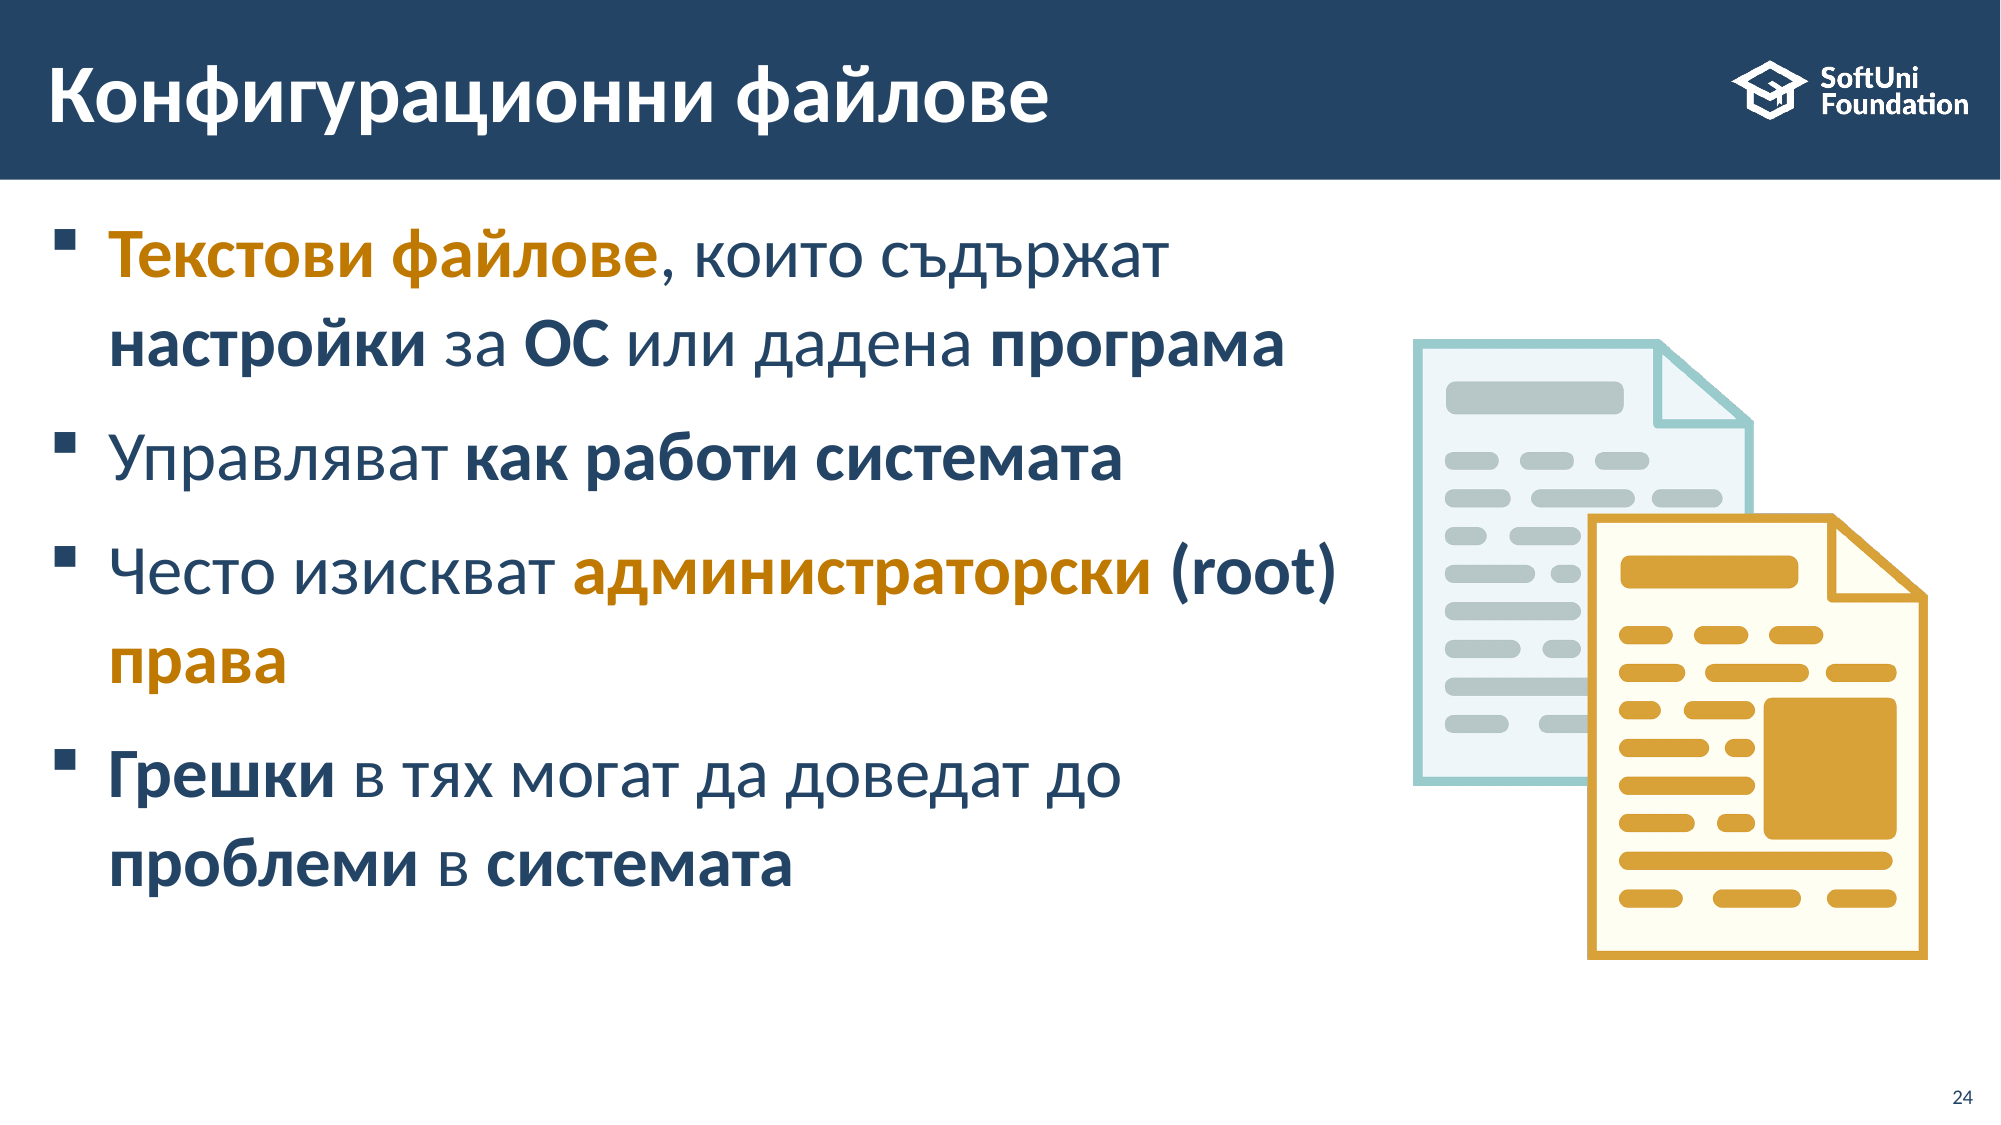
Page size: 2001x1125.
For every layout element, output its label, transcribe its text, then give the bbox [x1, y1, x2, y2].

picture [1413, 339, 1929, 960]
slide_number 24 [1927, 1067, 1989, 1117]
list Текстови файлове, които съдържат настройки за ОС или дадена програма Управляват как работи системата Често изискват администраторски (root) права Грешки в тях могат да доведат до проблеми в системата [31, 196, 1463, 1104]
title Конфигурационни файлове [31, 16, 1716, 162]
picture [1731, 60, 1968, 120]
